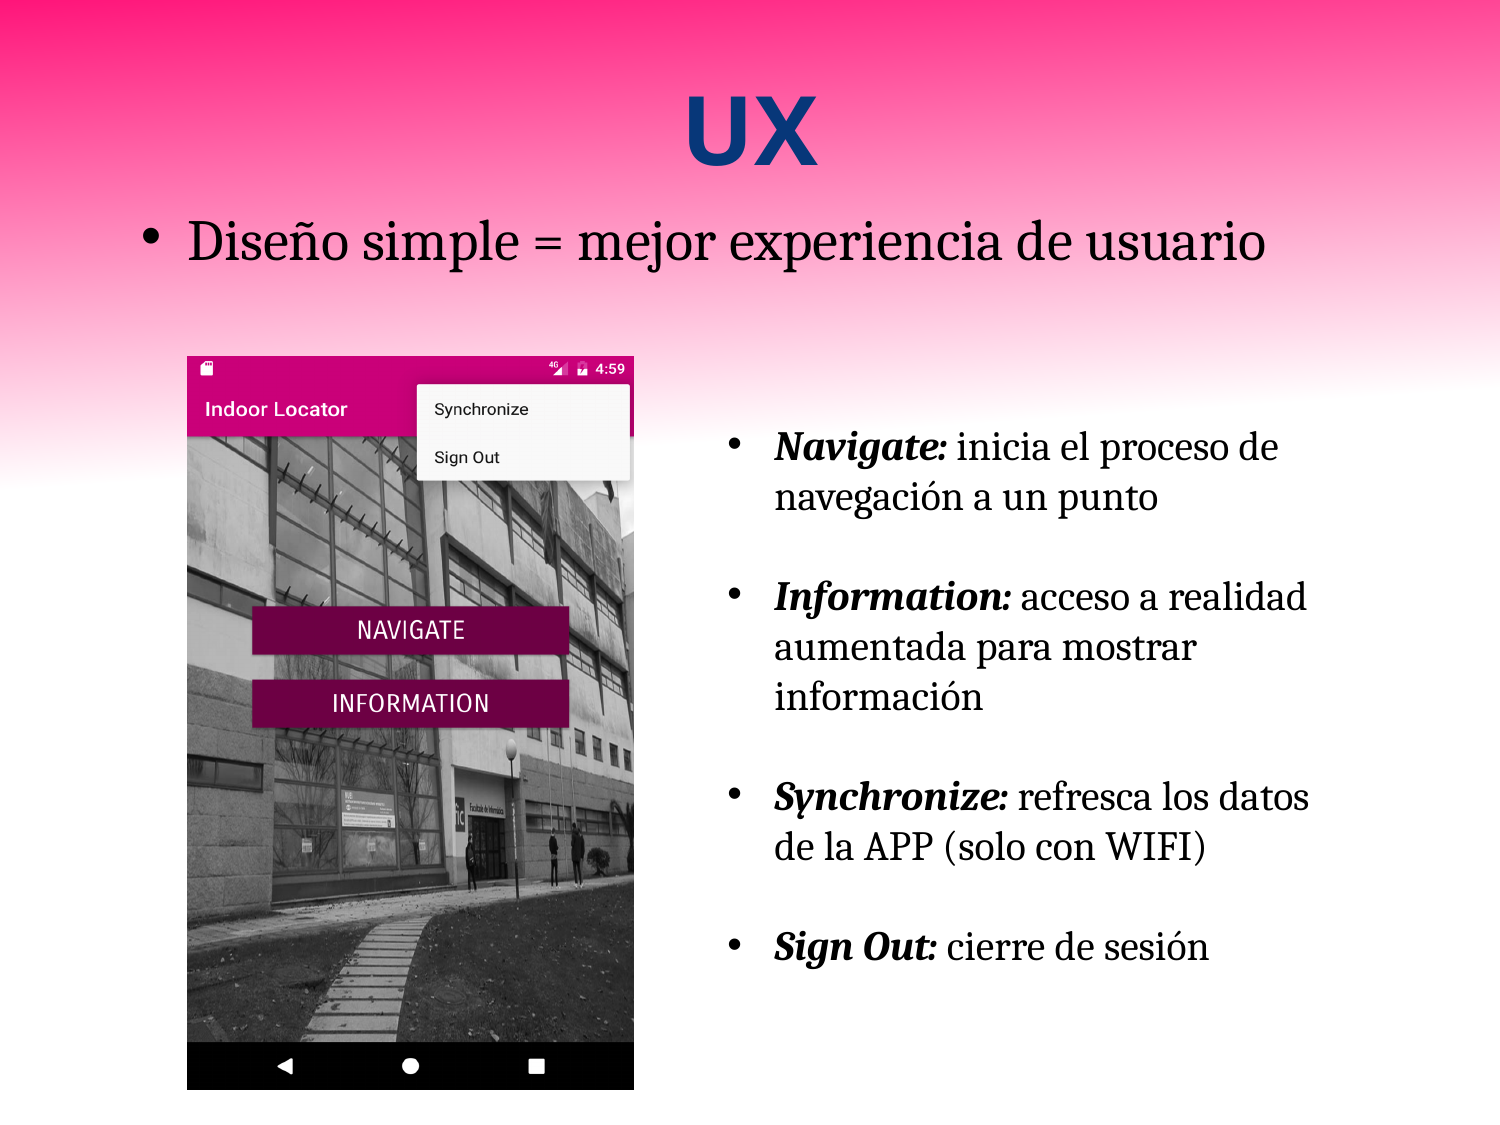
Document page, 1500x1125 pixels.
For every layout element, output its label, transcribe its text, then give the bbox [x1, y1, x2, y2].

picture [187, 355, 634, 1090]
title UX [90, 17, 1410, 192]
text_box Navigate: inicia el proceso de navegación a un punto Information: acceso a realidad aumentada para mostrar información Synchronize: refresca los datos de la APP (solo con WIFI) Sign Out: cierre de sesión [712, 411, 1349, 999]
text_box Diseño simple = mejor experiencia de usuario [126, 214, 1382, 278]
